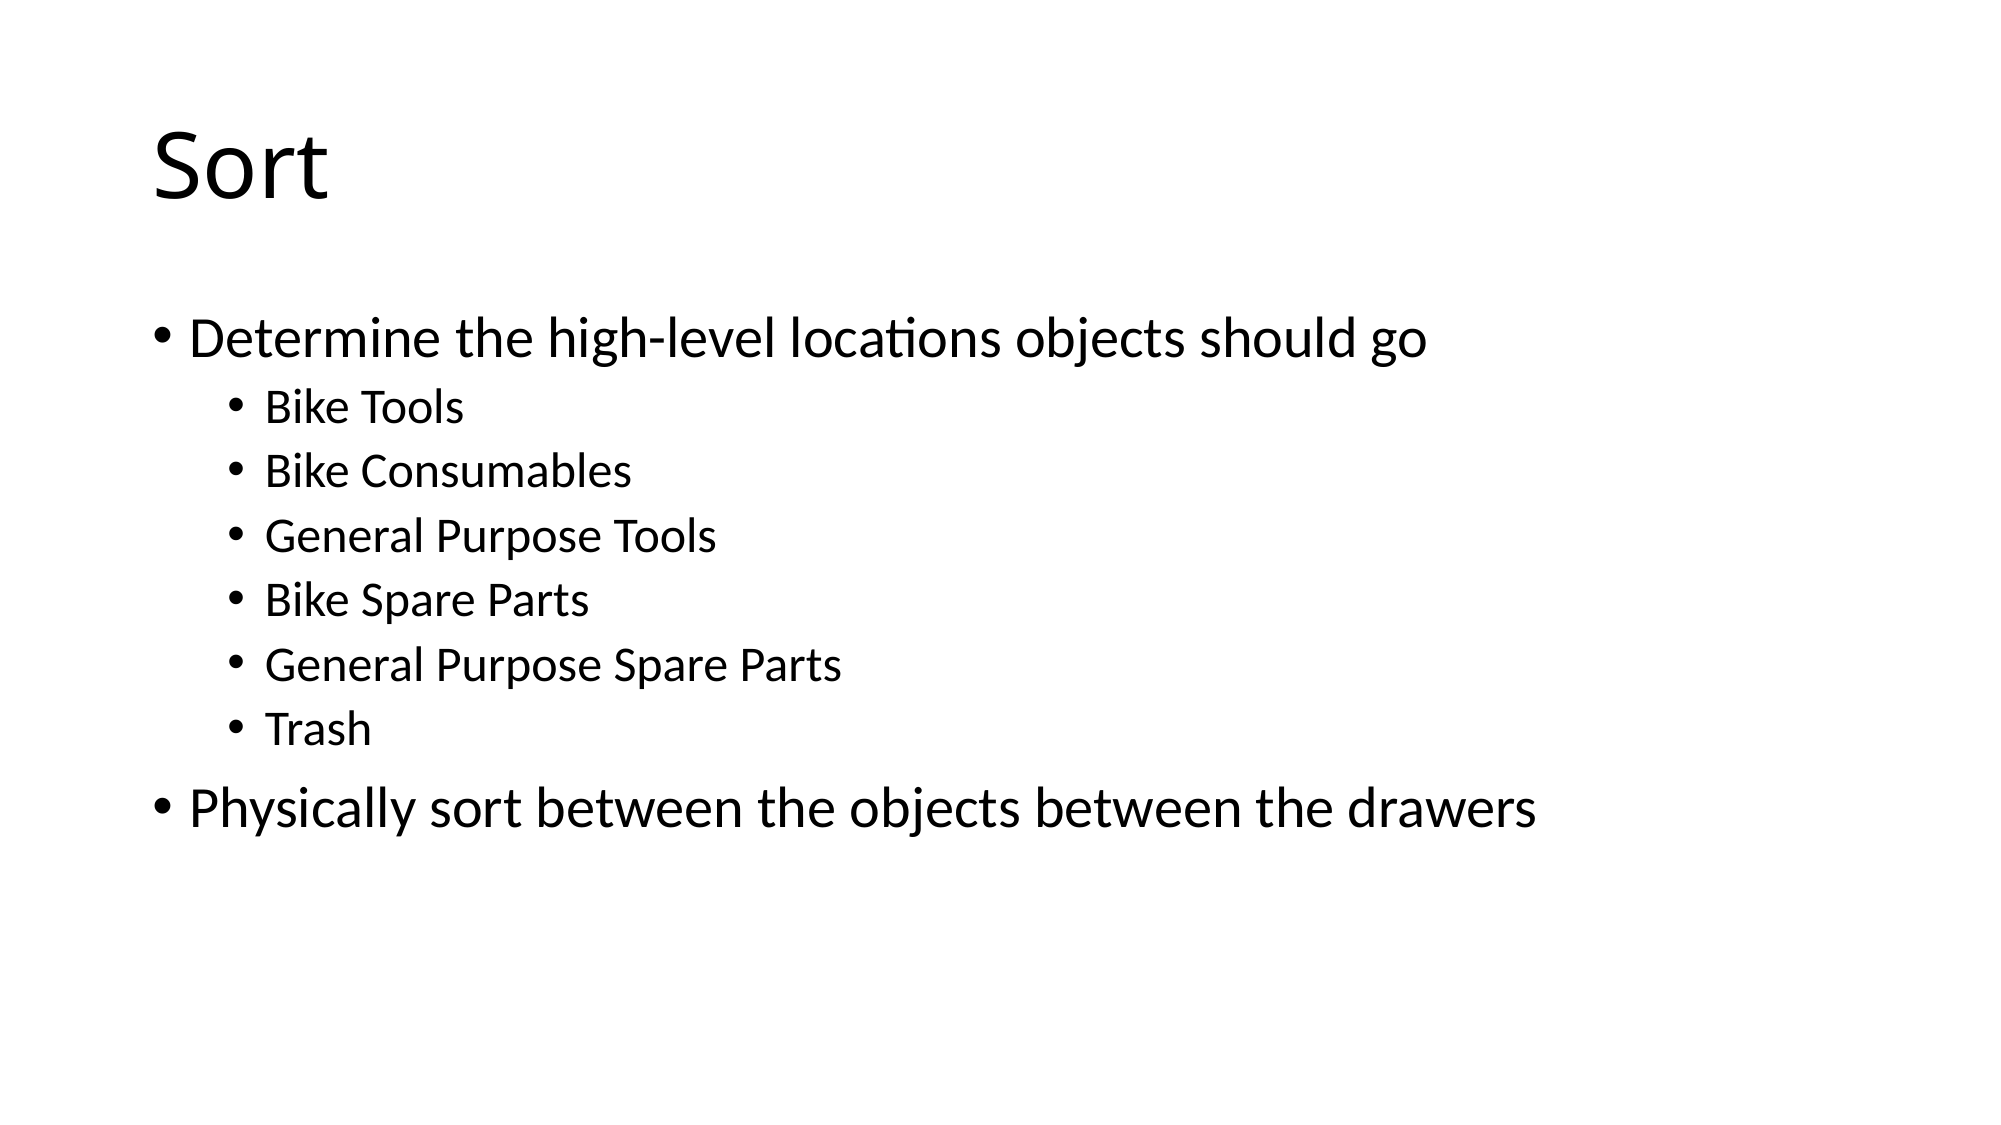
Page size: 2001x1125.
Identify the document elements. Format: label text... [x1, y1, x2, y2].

list Determine the high-level locations objects should go Bike Tools Bike Consumables General Purpose Tools Bike Spare Parts General Purpose Spare Parts Trash Physically sort between the objects between the drawers [137, 299, 1863, 1014]
title Sort [137, 59, 1863, 278]
